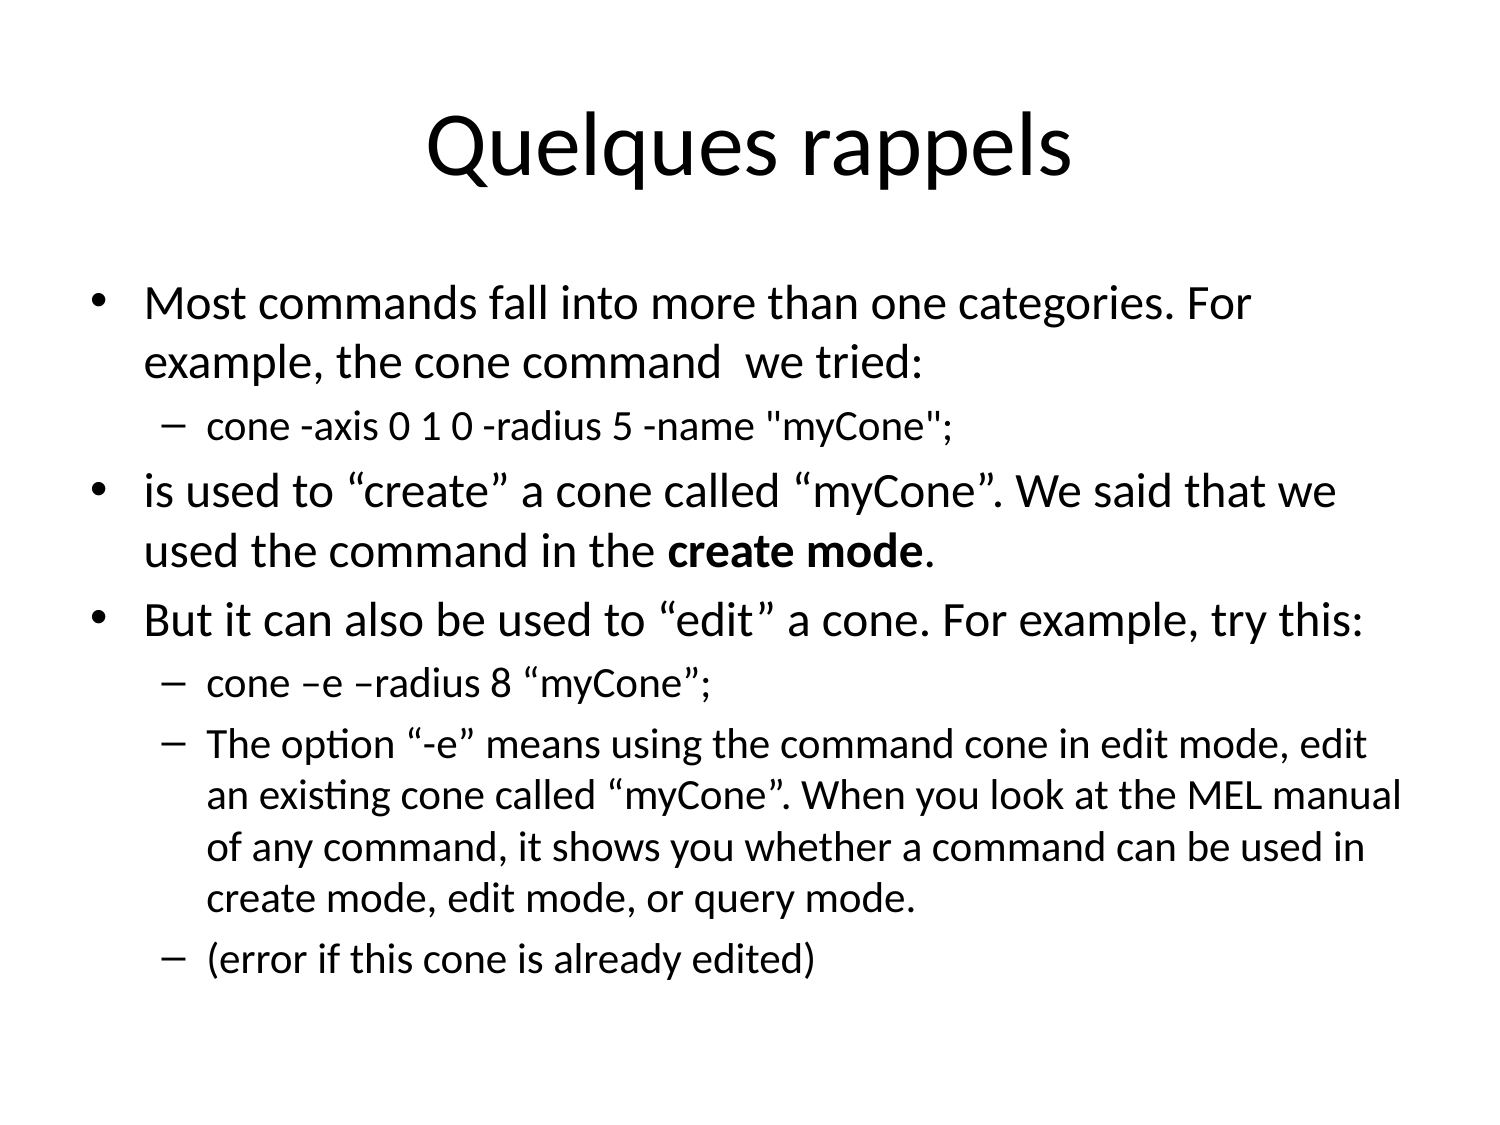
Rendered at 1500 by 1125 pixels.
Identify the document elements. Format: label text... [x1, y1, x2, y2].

list Most commands fall into more than one categories. For example, the cone command we tried: cone -axis 0 1 0 -radius 5 -name "myCone"; is used to “create” a cone called “myCone”. We said that we used the command in the create mode. But it can also be used to “edit” a cone. For example, try this: cone –e –radius 8 “myCone”; The option “-e” means using the command cone in edit mode, edit an existing cone called “myCone”. When you look at the MEL manual of any command, it shows you whether a command can be used in create mode, edit mode, or query mode. (error if this cone is already edited) [75, 262, 1425, 1005]
title Quelques rappels [75, 45, 1425, 233]
